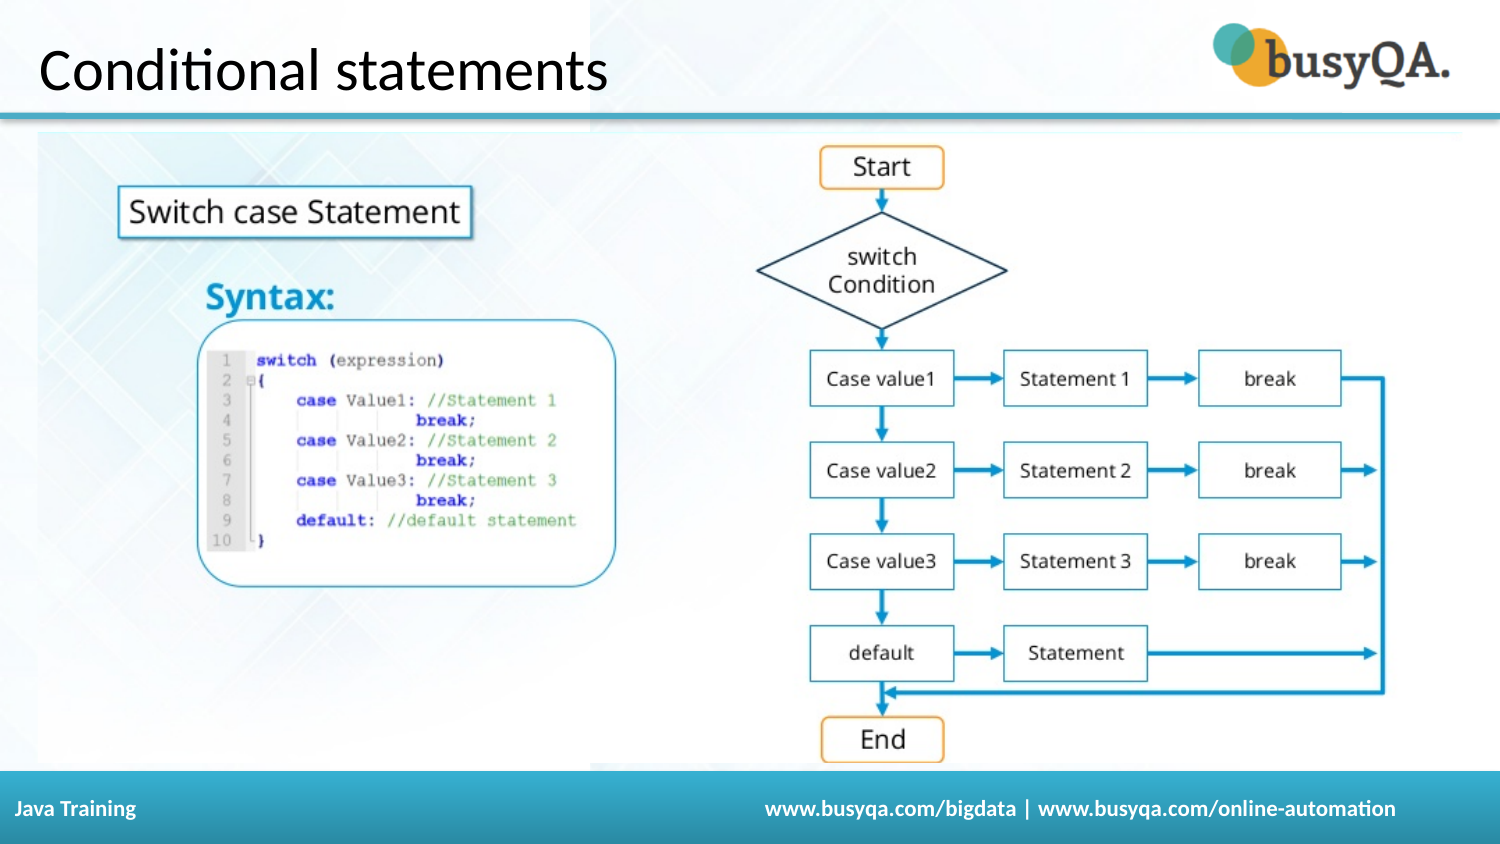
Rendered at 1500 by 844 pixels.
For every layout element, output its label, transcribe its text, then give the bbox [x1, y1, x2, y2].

picture [0, 0, 1500, 113]
picture [0, 119, 1500, 772]
title Conditional statements [24, 21, 1375, 110]
